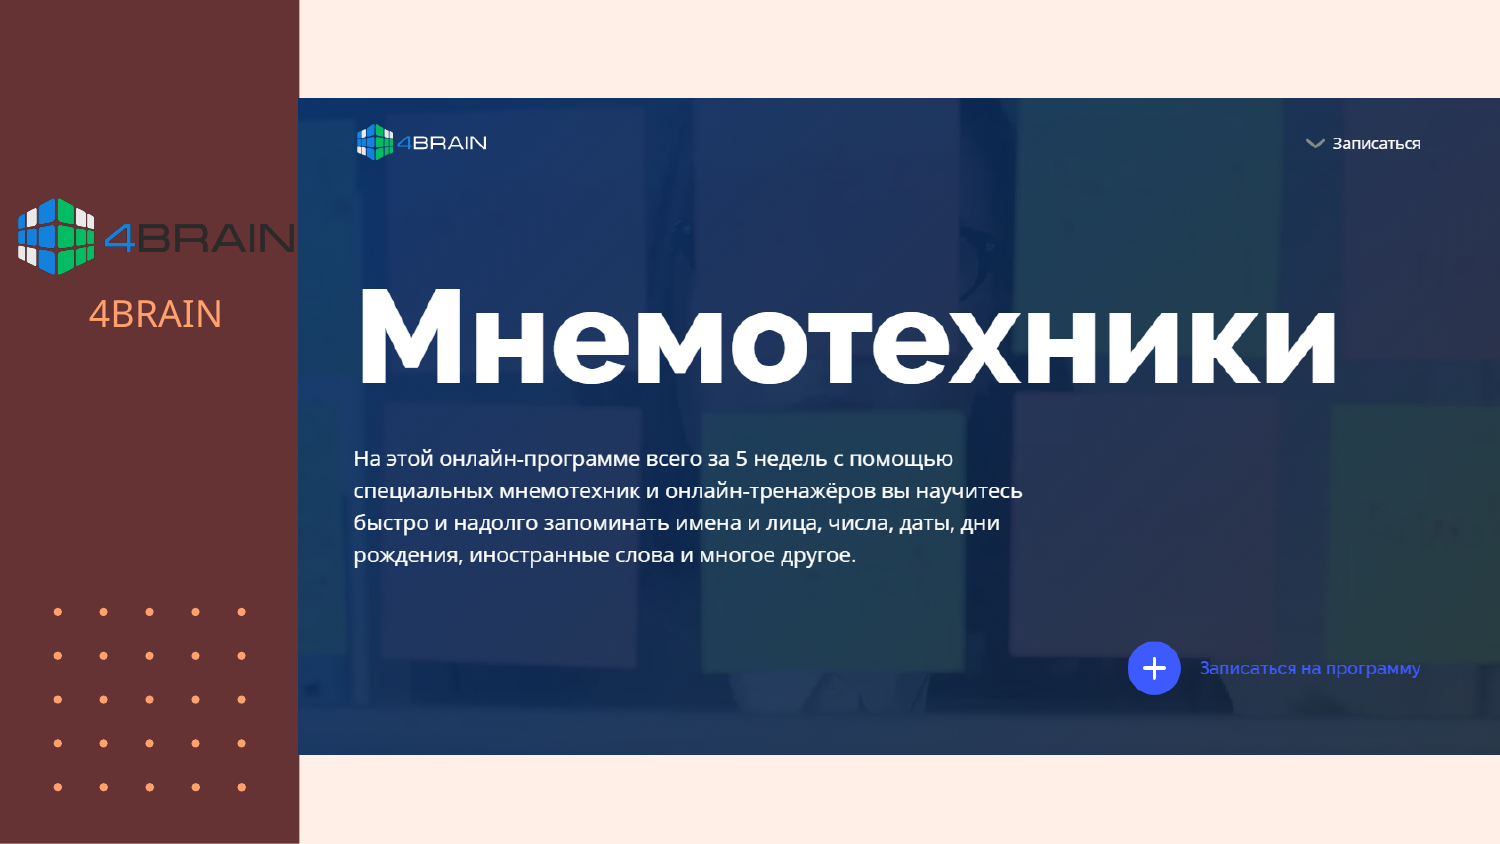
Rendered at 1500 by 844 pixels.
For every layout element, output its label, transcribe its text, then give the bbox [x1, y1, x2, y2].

text_box 4BRAIN [45, 283, 267, 342]
picture [298, 98, 1500, 756]
picture [18, 198, 295, 276]
